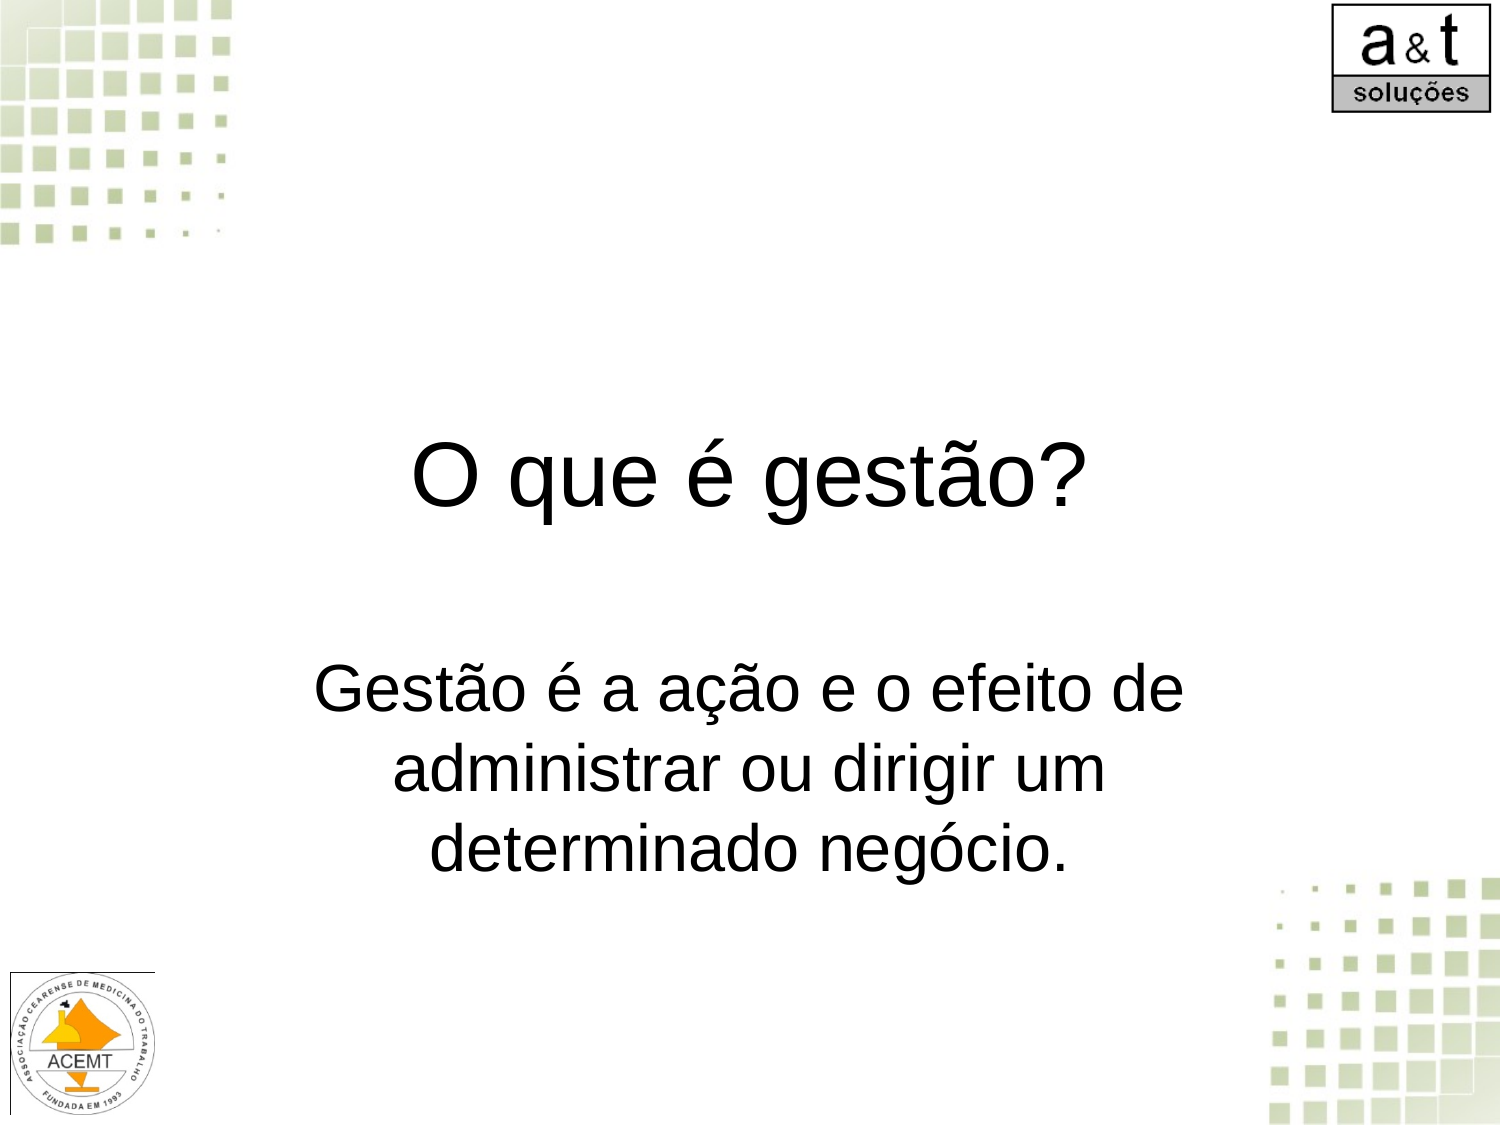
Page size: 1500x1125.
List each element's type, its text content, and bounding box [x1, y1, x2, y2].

title O que é gestão? [112, 349, 1388, 591]
subtitle Gestão é a ação e o efeito de administrar ou dirigir um determinado negócio. [224, 637, 1276, 926]
picture [0, 0, 243, 256]
picture [1257, 869, 1500, 1125]
picture [10, 972, 155, 1115]
picture [1328, 0, 1500, 118]
